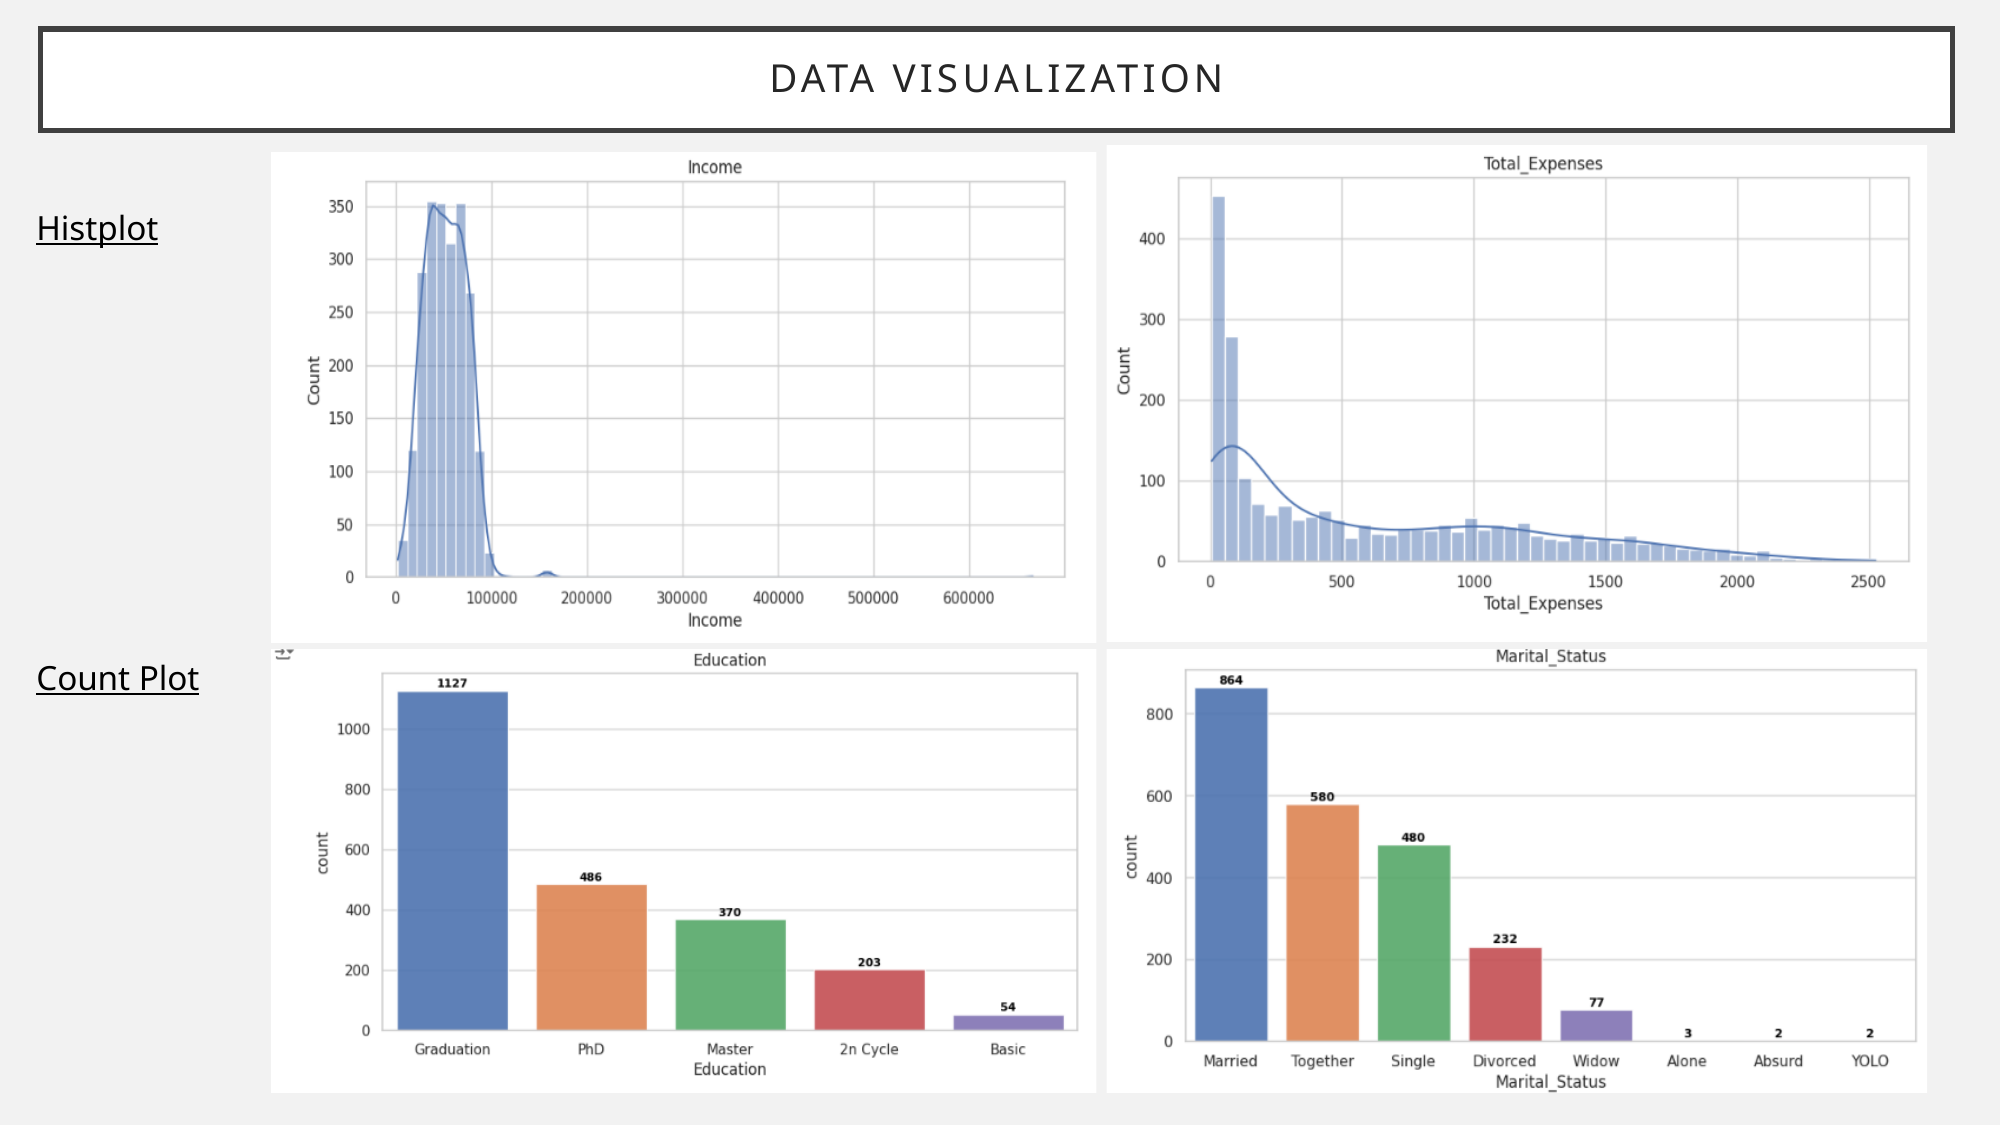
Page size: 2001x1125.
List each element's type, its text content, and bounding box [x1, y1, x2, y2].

picture [271, 151, 1097, 643]
title Data visualization [38, 26, 1955, 133]
picture [1106, 649, 1928, 1093]
picture [1106, 145, 1928, 642]
text_box Histplot [21, 199, 198, 255]
text_box Count Plot [21, 649, 271, 705]
picture [271, 649, 1097, 1093]
